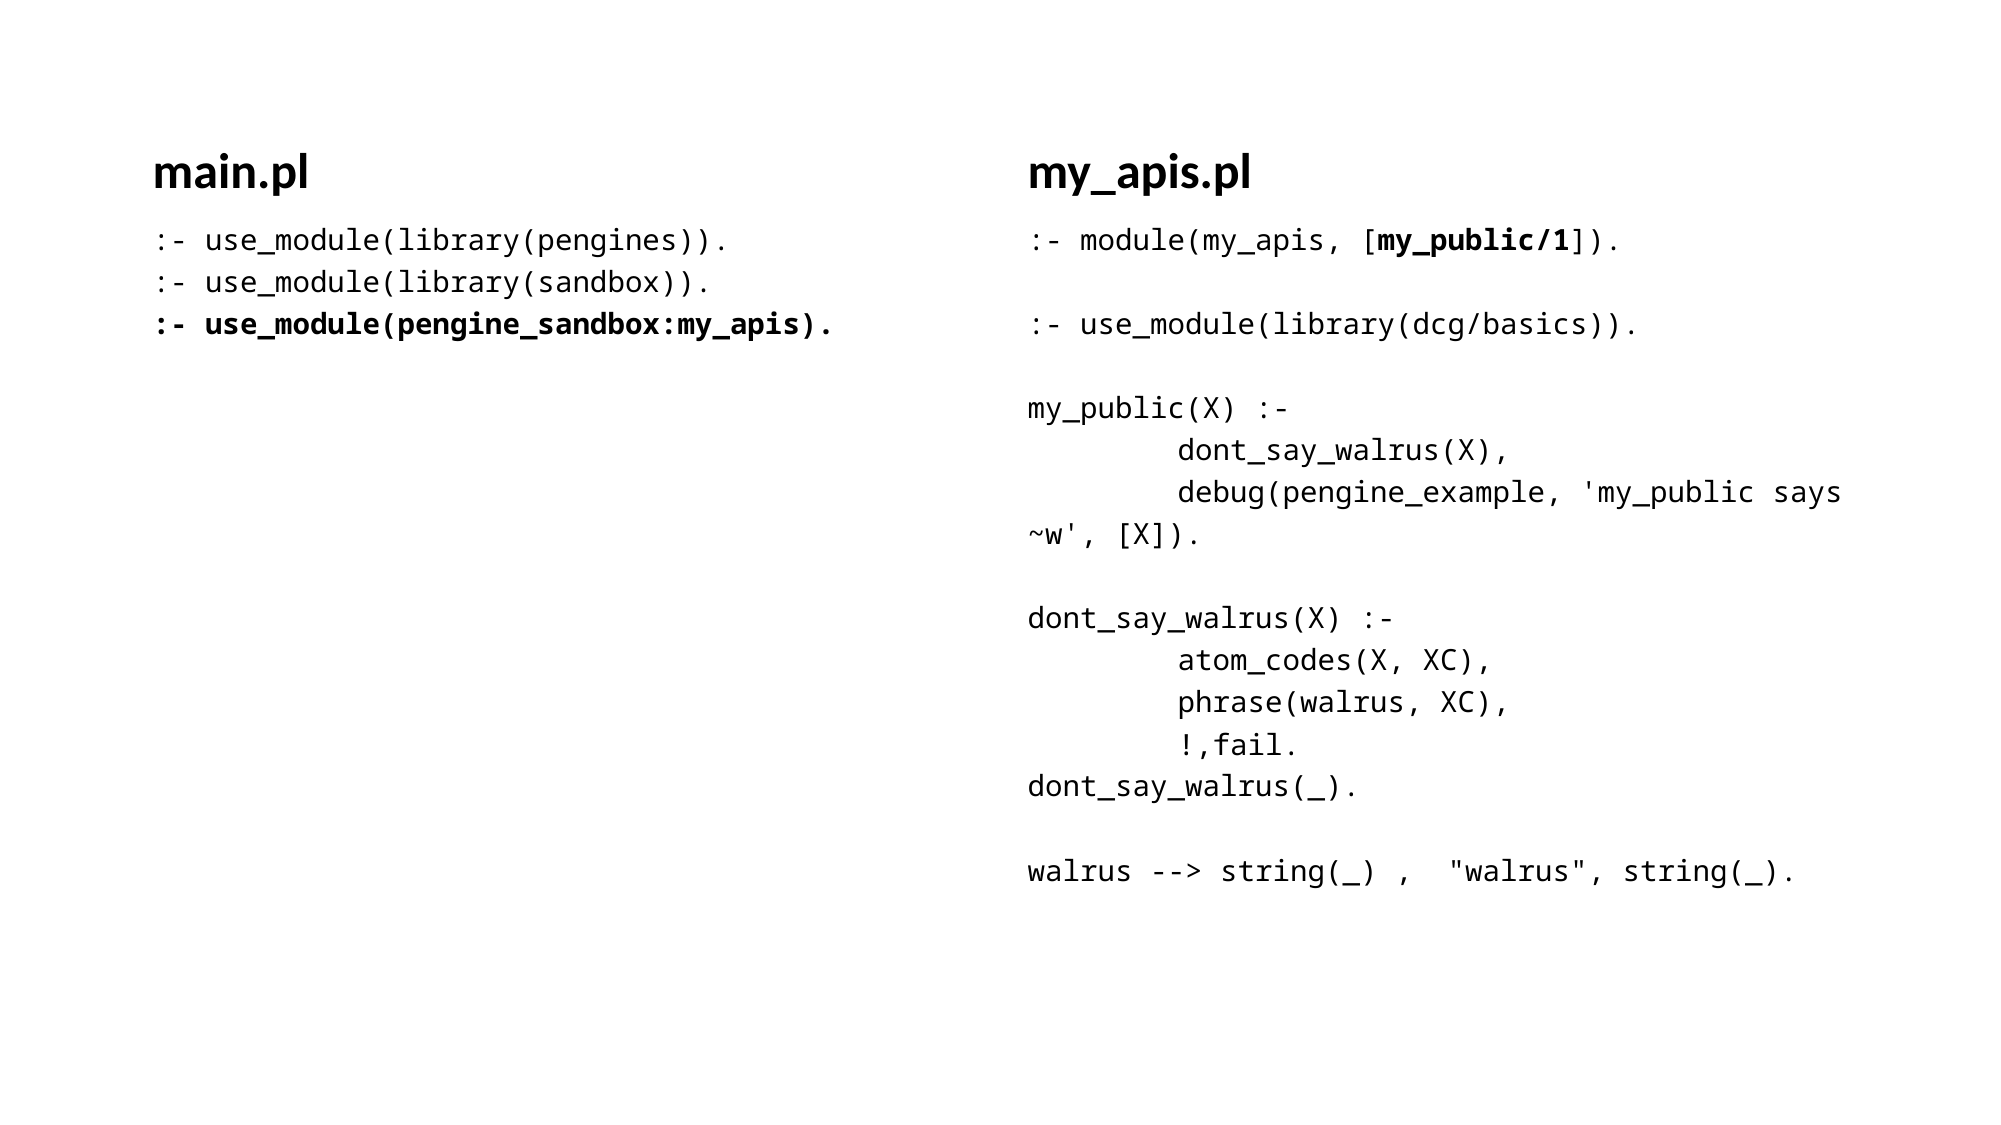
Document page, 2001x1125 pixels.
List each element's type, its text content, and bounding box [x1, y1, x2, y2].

list :- use_module(library(pengines)). :- use_module(library(sandbox)). :- use_module(pengine_sandbox:my_apis). [137, 206, 984, 1016]
list :- module(my_apis, [my_public/1]). :- use_module(library(dcg/basics)). my_public(X) :- dont_say_walrus(X), debug(pengine_example, 'my_public says ~w', [X]). dont_say_walrus(X) :- atom_codes(X, XC), phrase(walrus, XC), !,fail. dont_say_walrus(_). walrus --> string(_) , "walrus", string(_). [1012, 206, 1863, 1016]
list my_apis.pl [1012, 71, 1863, 206]
list main.pl [137, 71, 984, 206]
